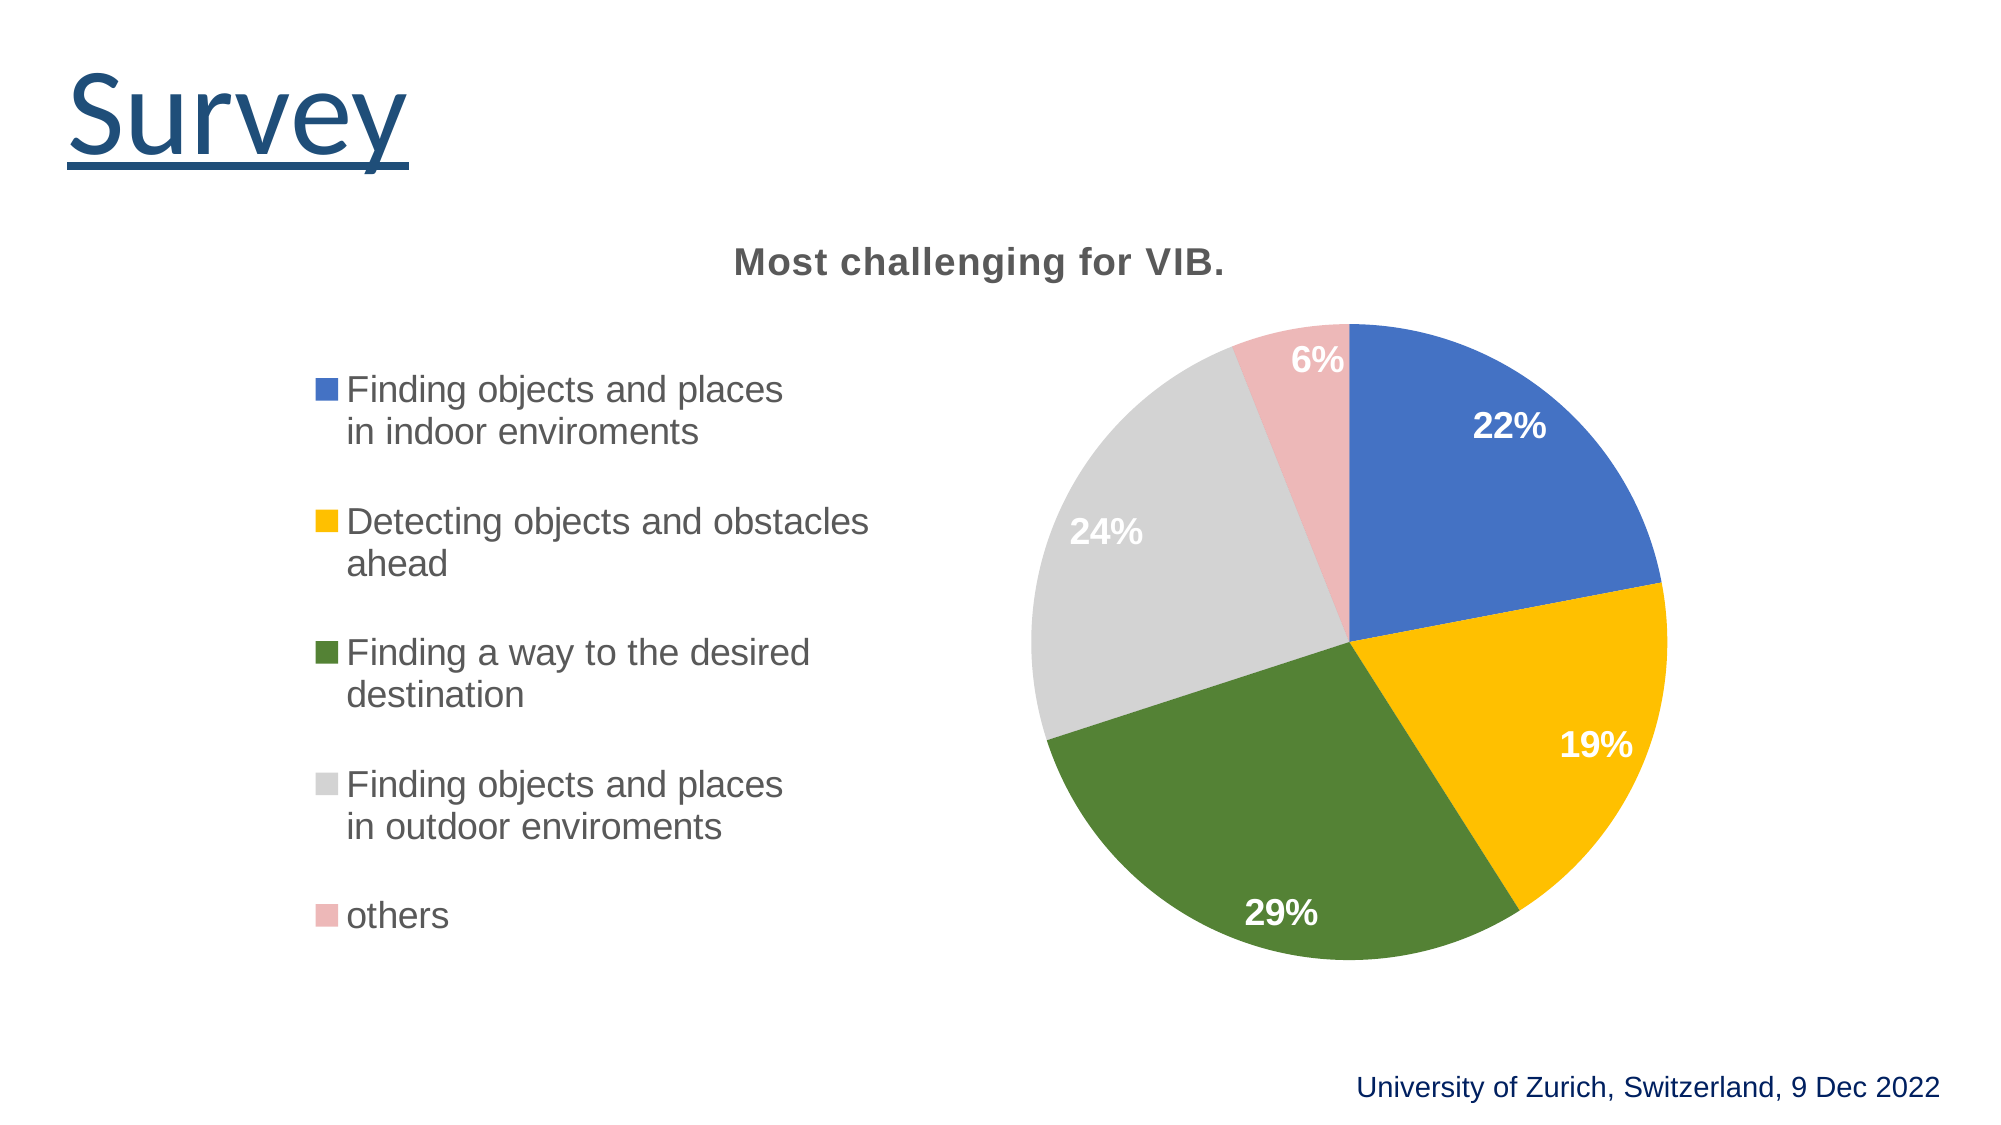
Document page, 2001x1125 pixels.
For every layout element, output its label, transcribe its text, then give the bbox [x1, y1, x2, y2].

text_box University of Zurich, Switzerland, 9 Dec 2022 [1341, 1060, 1992, 1111]
chart [159, 203, 1801, 1015]
title Survey [0, 26, 500, 189]
